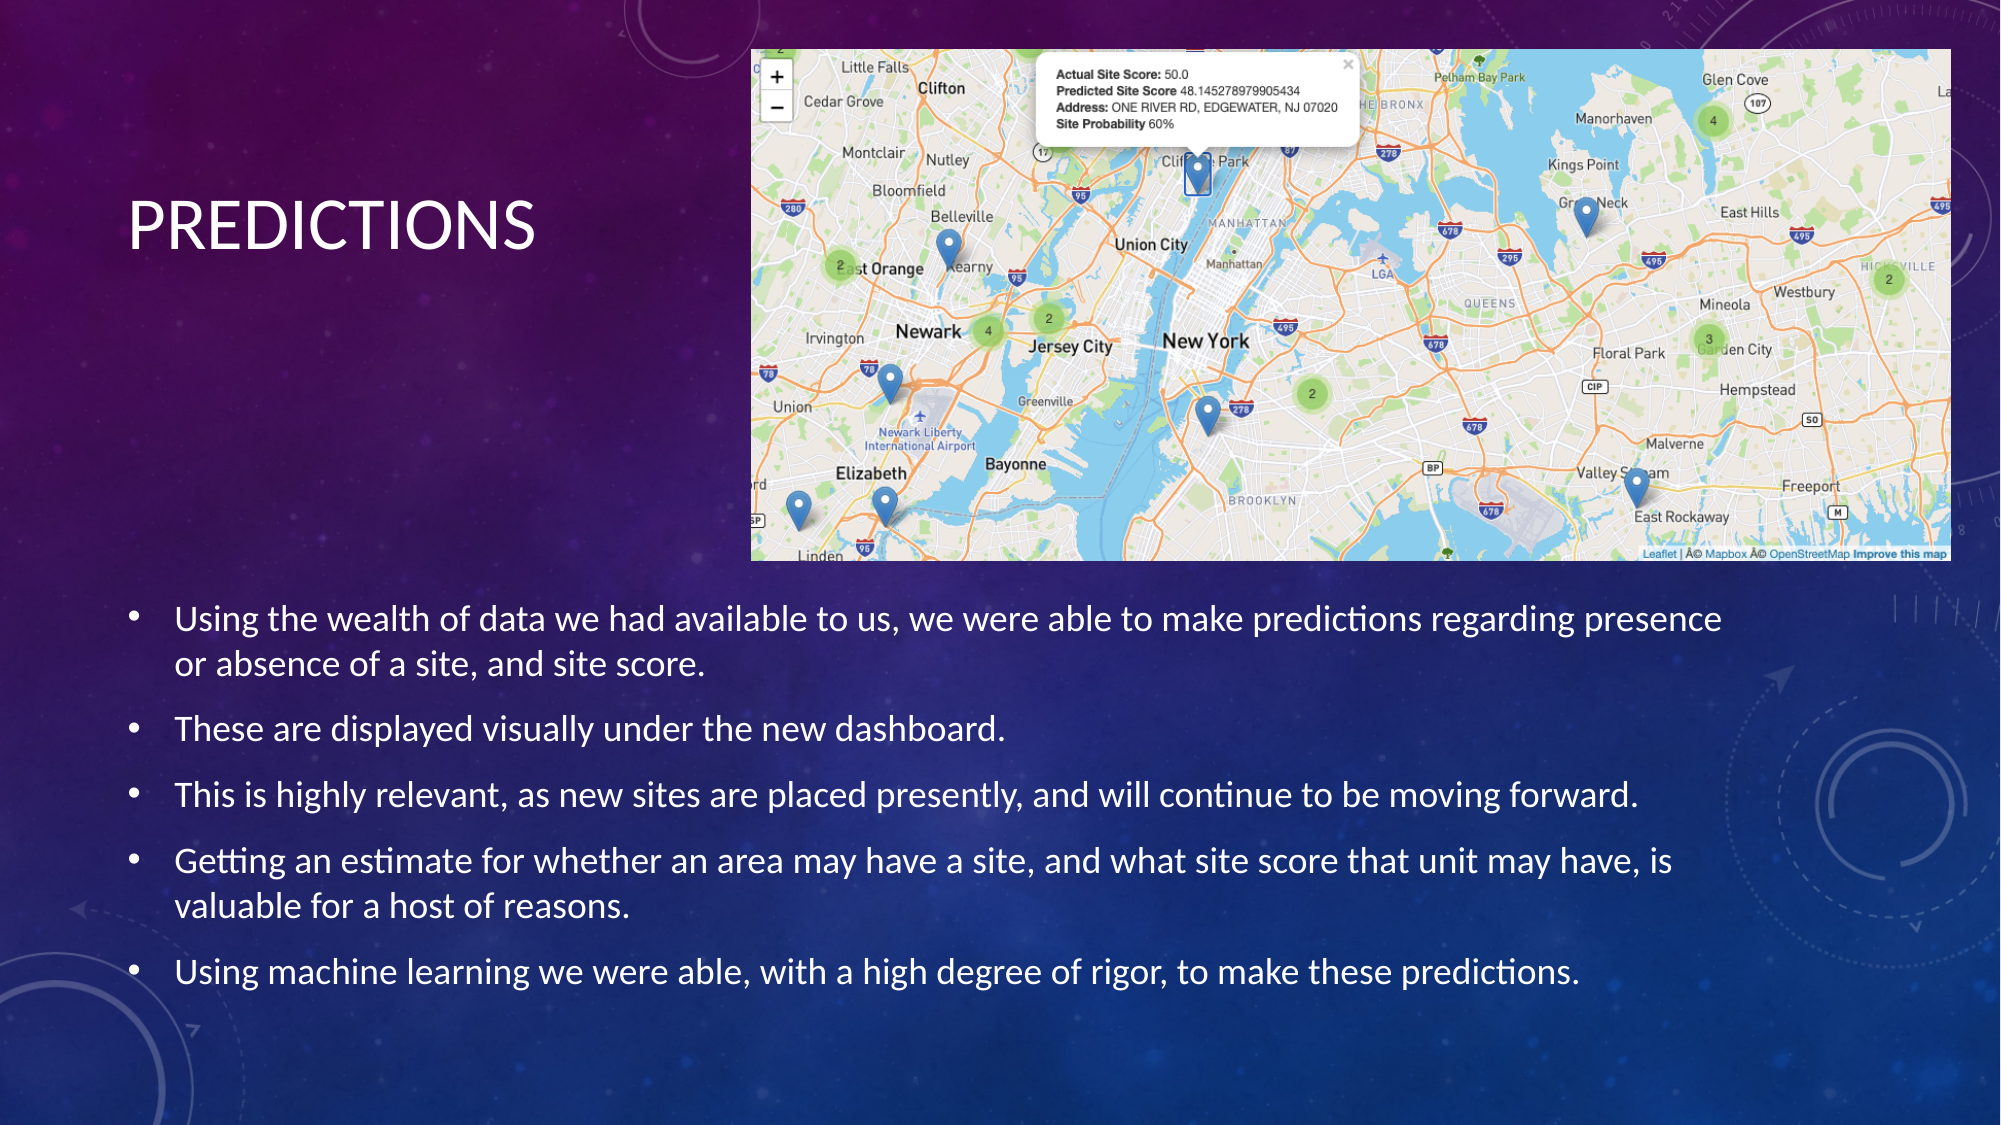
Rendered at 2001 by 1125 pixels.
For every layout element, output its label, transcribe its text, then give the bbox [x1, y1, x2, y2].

list Using the wealth of data we had available to us, we were able to make predictions regarding presence or absence of a site, and site score. These are displayed visually under the new dashboard. This is highly relevant, as new sites are placed presently, and will continue to be moving forward. Getting an estimate for whether an area may have a site, and what site score that unit may have, is valuable for a host of reasons. Using machine learning we were able, with a high degree of rigor, to make these predictions. [112, 526, 1775, 1125]
title PREDICTIONS [112, 99, 745, 339]
picture [0, 0, 2001, 1125]
